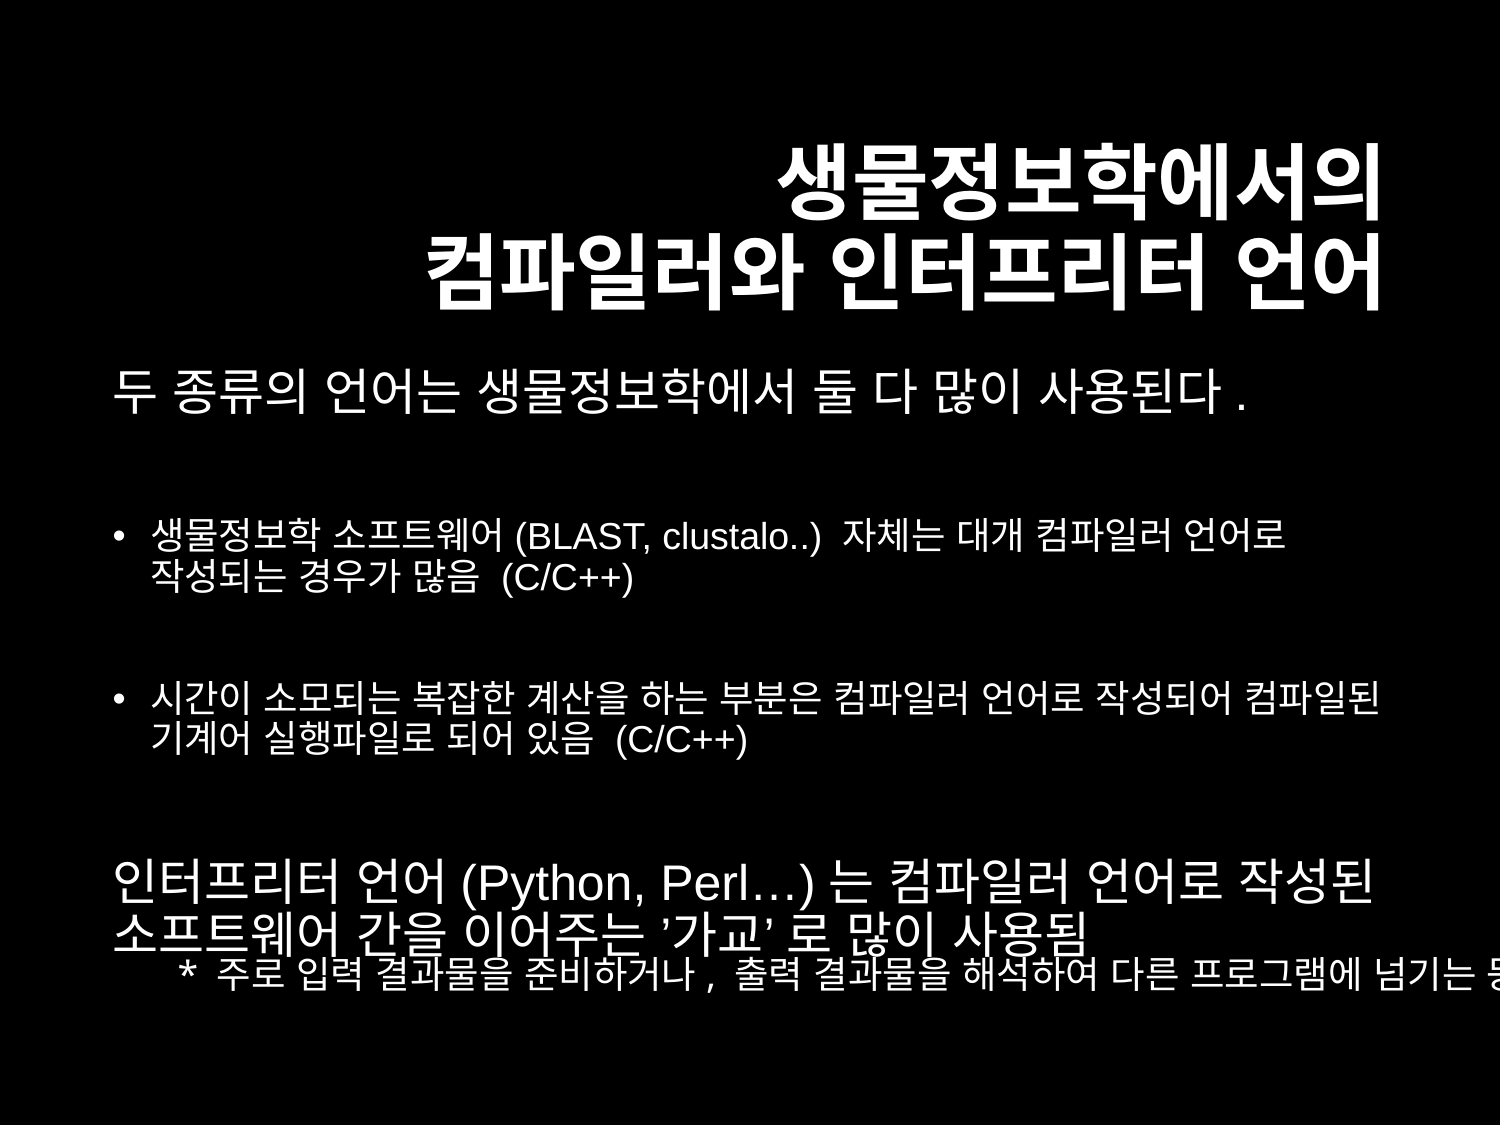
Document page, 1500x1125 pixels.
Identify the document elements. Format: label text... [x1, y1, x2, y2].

title 생물정보학에서의 컴파일러와 인터프리터 언어 [356, 125, 1403, 338]
text_box * 주로 입력 결과물을 준비하거나, 출력 결과물을 해석하여 다른 프로그램에 넘기는 등 [162, 943, 1500, 1004]
list 두 종류의 언어는 생물정보학에서 둘 다 많이 사용된다. 생물정보학 소프트웨어(BLAST, clustalo..) 자체는 대개 컴파일러 언어로 작성되는 경우가 많음 (C/C++) 시간이 소모되는 복잡한 계산을 하는 부분은 컴파일러 언어로 작성되어 컴파일된 기계어 실행파일로 되어 있음 (C/C++) 인터프리터 언어(Python, Perl…)는 컴파일러 언어로 작성된 소프트웨어 간을 이어주는 ’가교’ 로 많이 사용됨 [97, 360, 1403, 1028]
